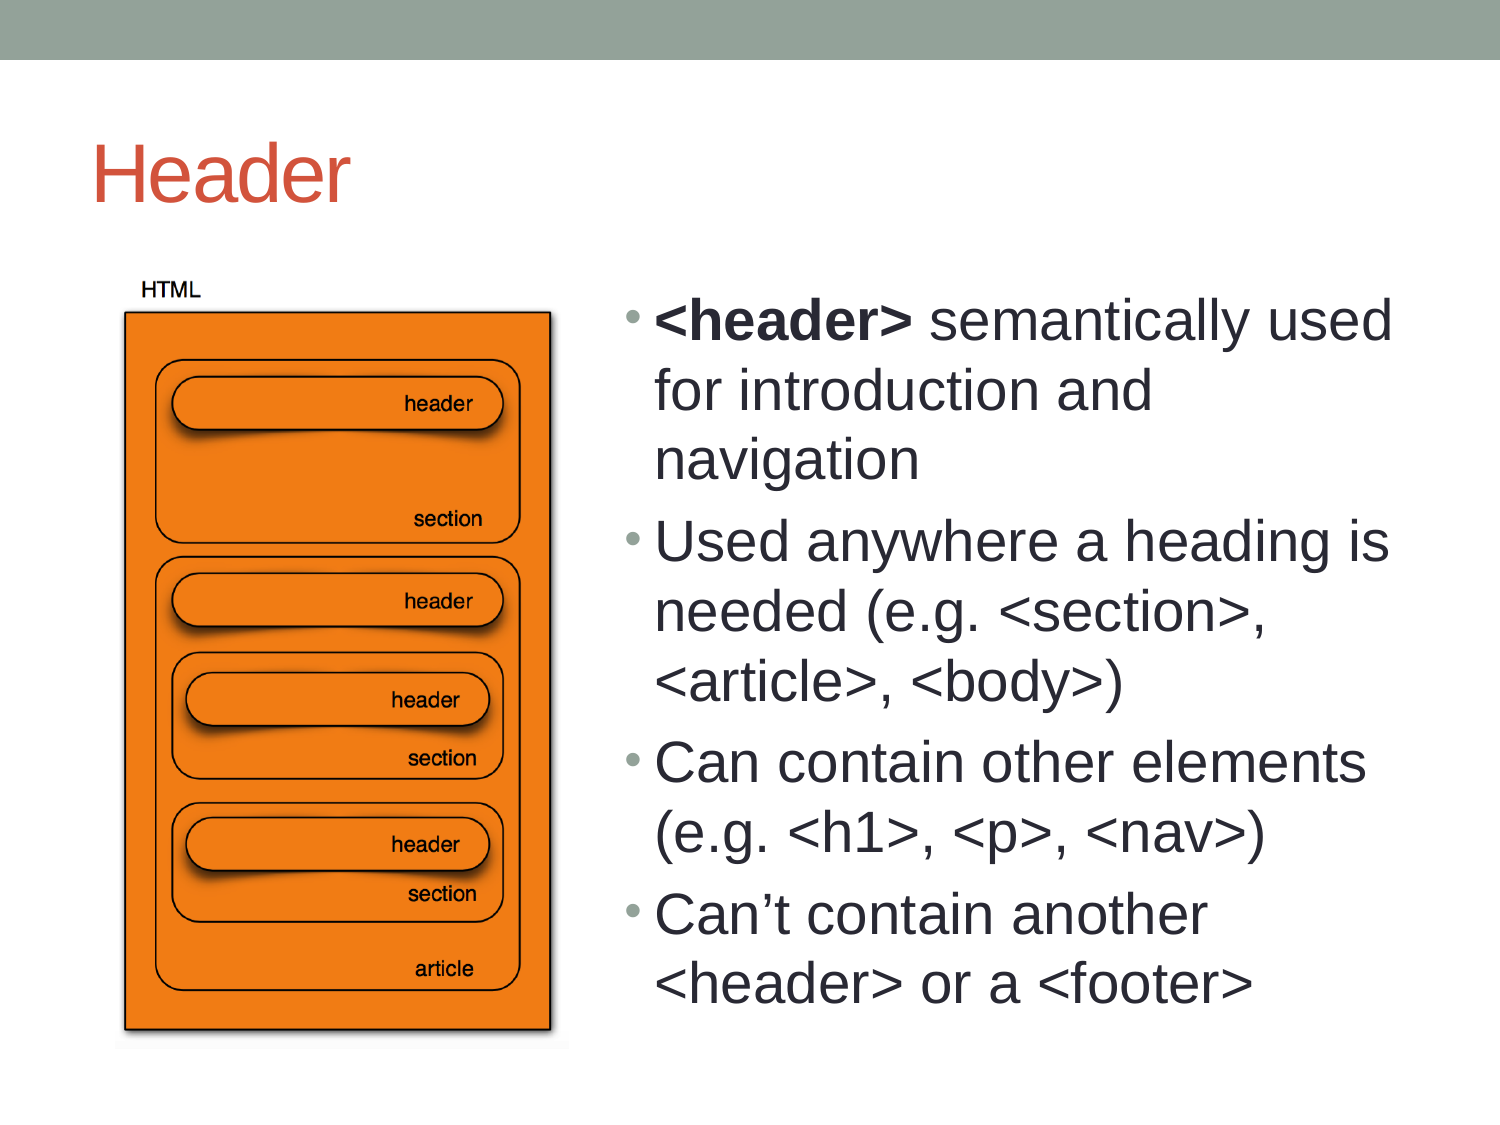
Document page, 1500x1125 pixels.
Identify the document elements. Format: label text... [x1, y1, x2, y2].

title Header [75, 87, 1425, 250]
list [74, 274, 610, 1049]
list <header> semantically used for introduction and navigation Used anywhere a heading is needed (e.g. <section>, <article>, <body>) Can contain other elements (e.g. <h1>, <p>, <nav>) Can’t contain another <header> or a <footer> [616, 274, 1425, 1049]
